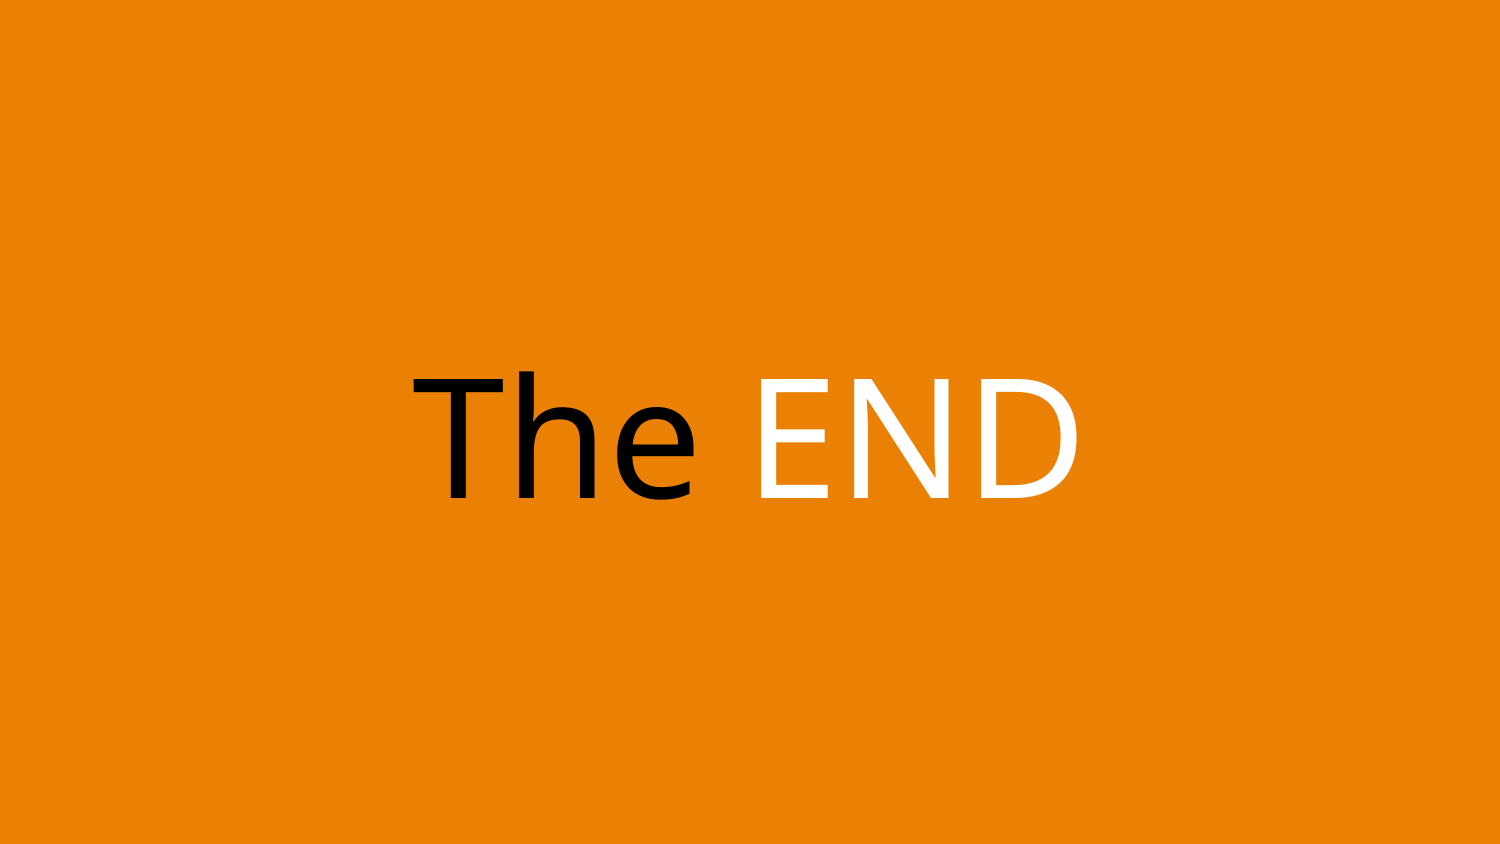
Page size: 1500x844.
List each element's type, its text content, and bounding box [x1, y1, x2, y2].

text_box The END [354, 324, 1146, 540]
